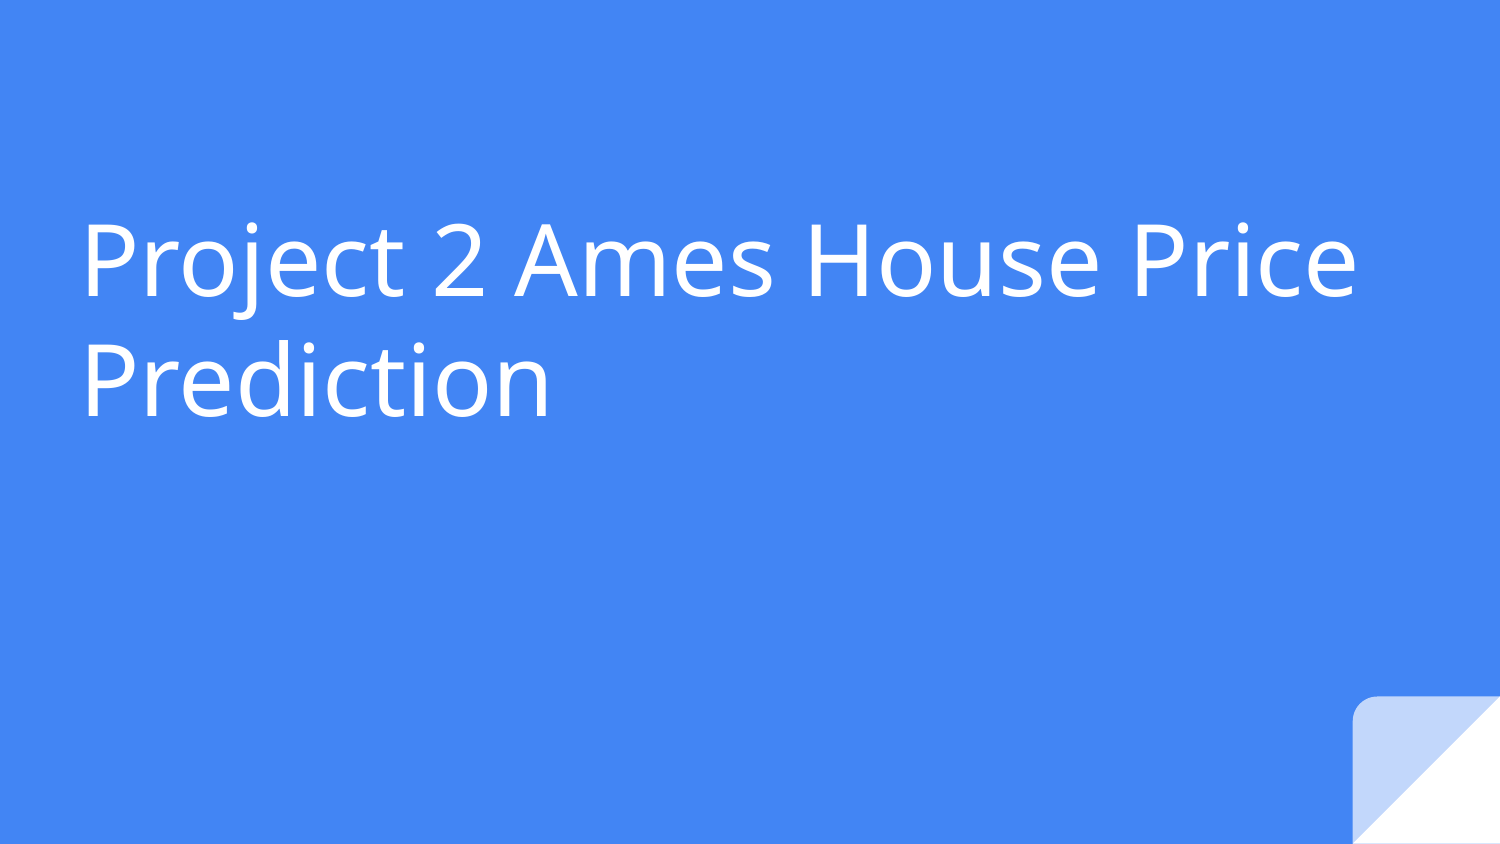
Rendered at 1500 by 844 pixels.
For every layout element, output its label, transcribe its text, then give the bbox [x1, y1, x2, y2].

title Project 2 Ames House Price Prediction [64, 298, 1413, 452]
